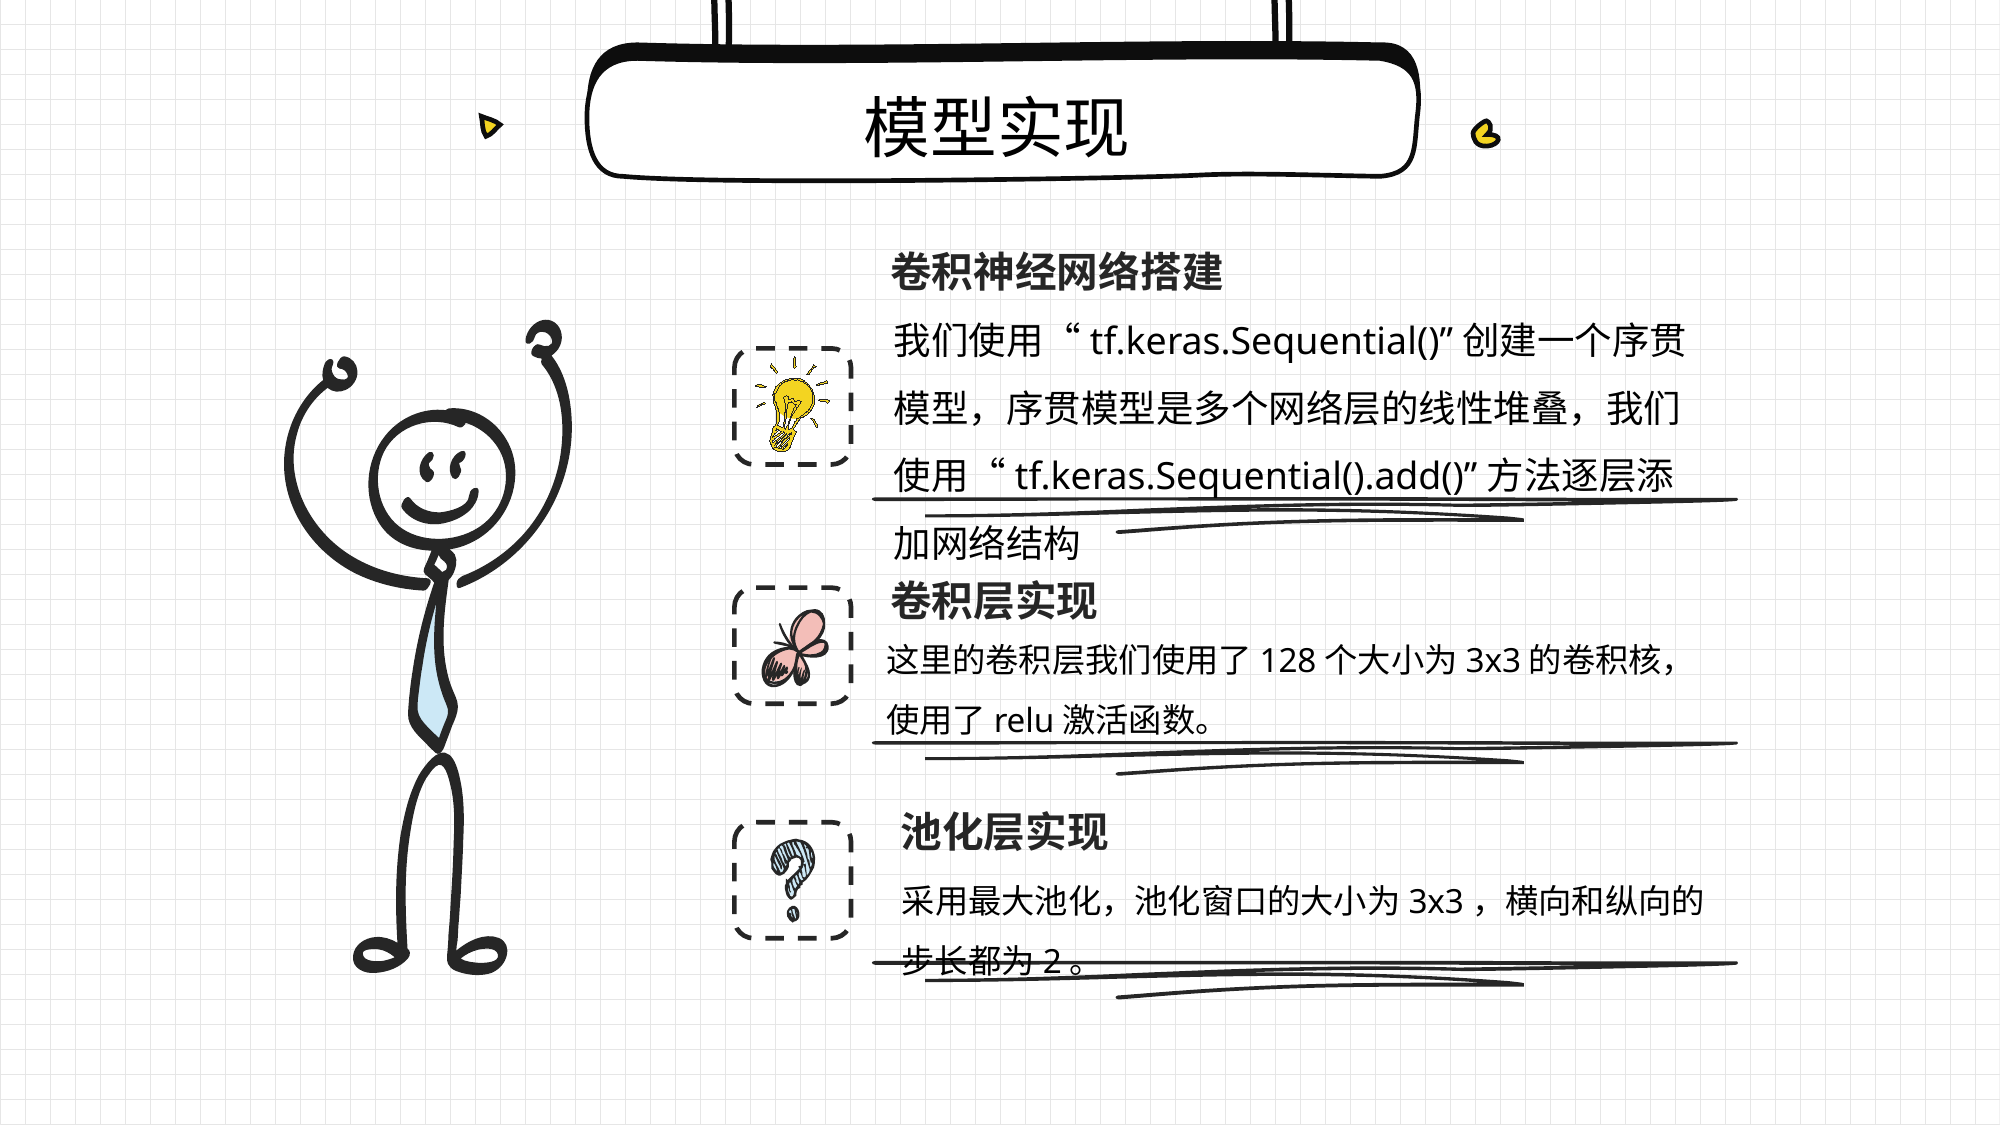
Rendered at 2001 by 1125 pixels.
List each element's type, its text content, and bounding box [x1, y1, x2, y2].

text_box [733, 821, 853, 940]
text_box [871, 960, 886, 965]
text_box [755, 356, 830, 454]
text_box 这里的卷积层我们使用了128个大小为3x3的卷积核，使用了relu激活函数。 [870, 611, 1712, 747]
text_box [770, 837, 816, 923]
text_box 卷积神经网络搭建 [875, 238, 1268, 304]
text_box [1712, 741, 1738, 746]
text_box 我们使用“tf.keras.Sequential()”创建一个序贯模型，序贯模型是多个网络层的线性堆叠，我们使用“tf.keras.Sequential().add()”方法逐层添加网络结构 [878, 287, 1719, 573]
text_box [733, 586, 853, 705]
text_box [280, 318, 578, 976]
text_box [925, 747, 1661, 776]
text_box [1719, 497, 1738, 502]
text_box [1728, 961, 1738, 966]
text_box 采用最大池化，池化窗口的大小为3x3，横向和纵向的步长都为2。 [886, 853, 1728, 988]
text_box [1115, 988, 1306, 1000]
text_box 模型实现 [717, 78, 1277, 174]
text_box [733, 347, 853, 466]
text_box 池化层实现 [885, 798, 1248, 864]
text_box 卷积层实现 [875, 567, 1238, 633]
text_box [758, 609, 830, 691]
